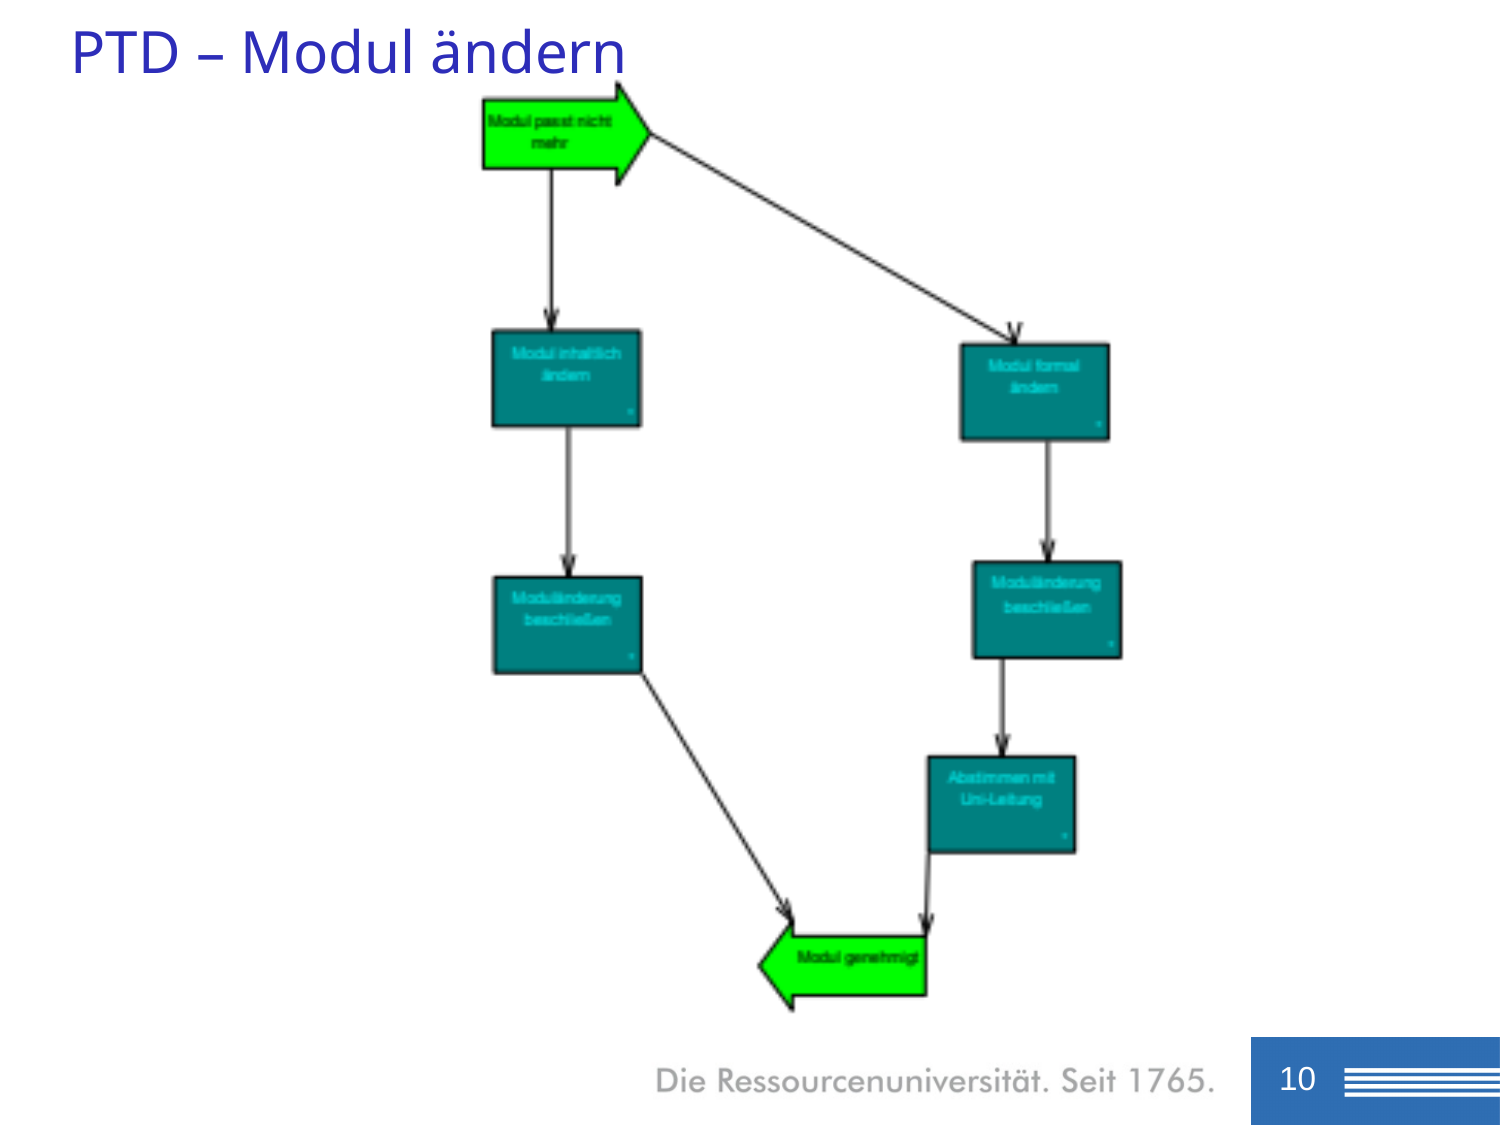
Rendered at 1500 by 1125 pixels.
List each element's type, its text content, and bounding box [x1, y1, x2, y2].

picture [52, 66, 1198, 1125]
text_box PTD – Modul ändern [55, 7, 643, 64]
picture [1251, 1037, 1500, 1125]
footer 10 [1202, 1050, 1332, 1125]
